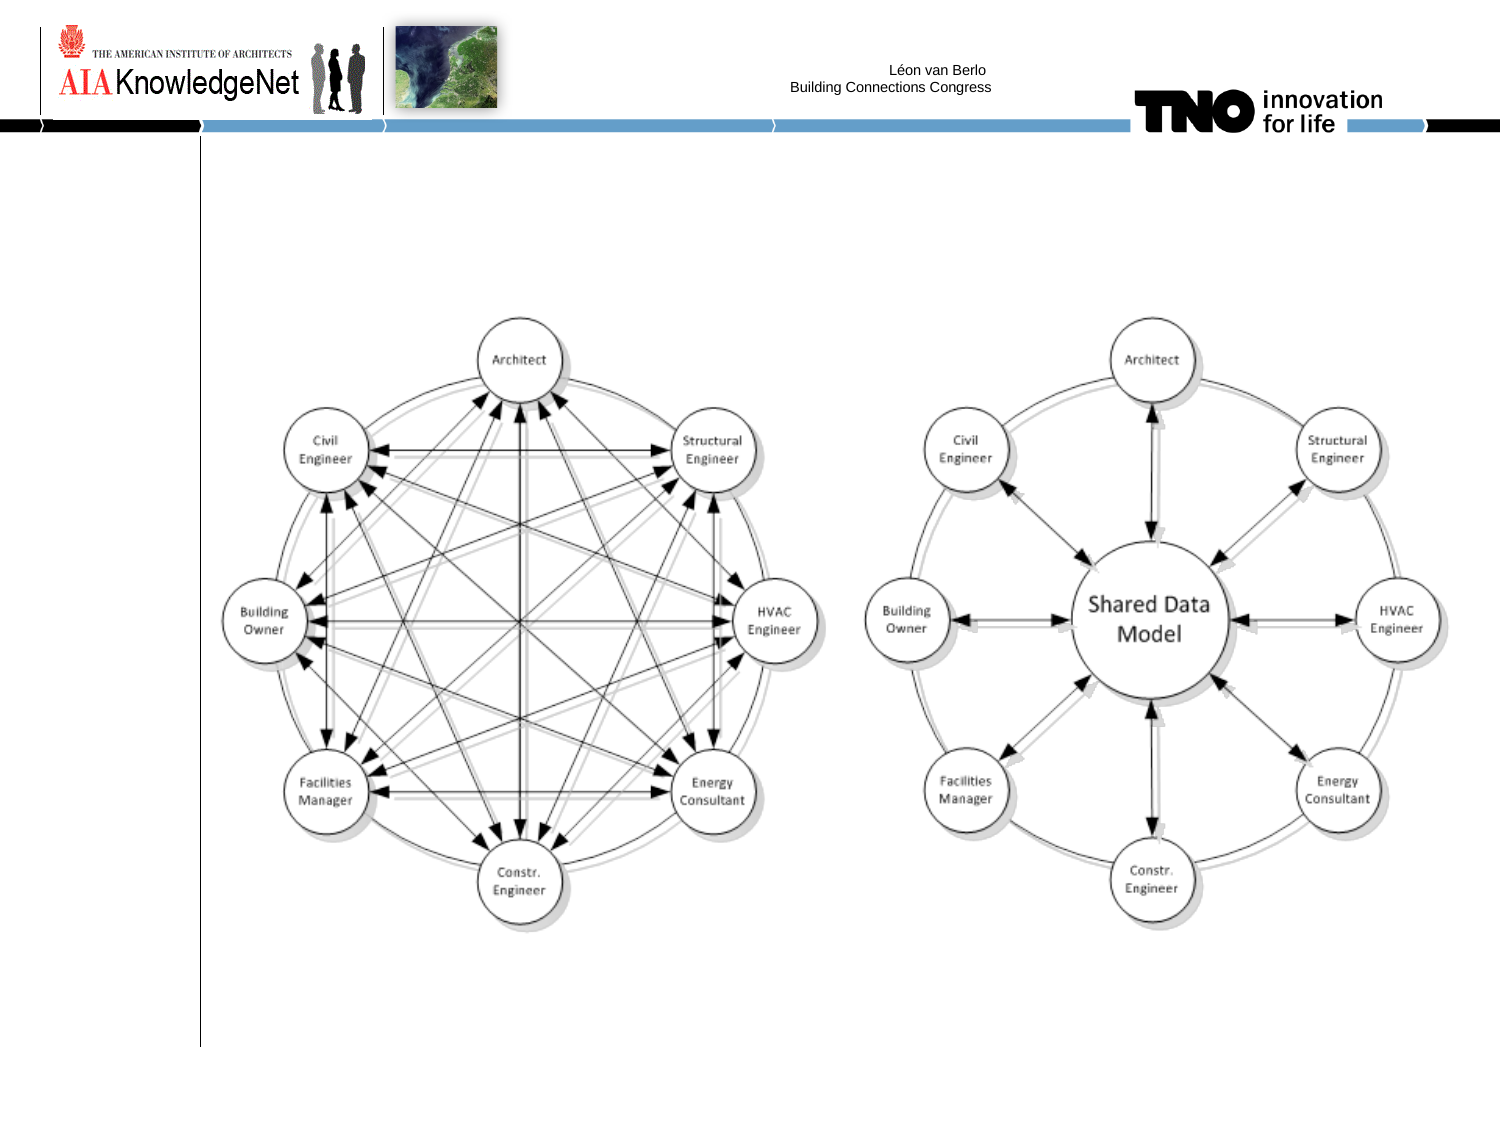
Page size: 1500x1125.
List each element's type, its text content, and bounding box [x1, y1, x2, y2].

picture [0, 19, 1500, 133]
picture [218, 290, 1470, 954]
footer Léon van Berlo Building Connections Congress [790, 60, 1086, 79]
